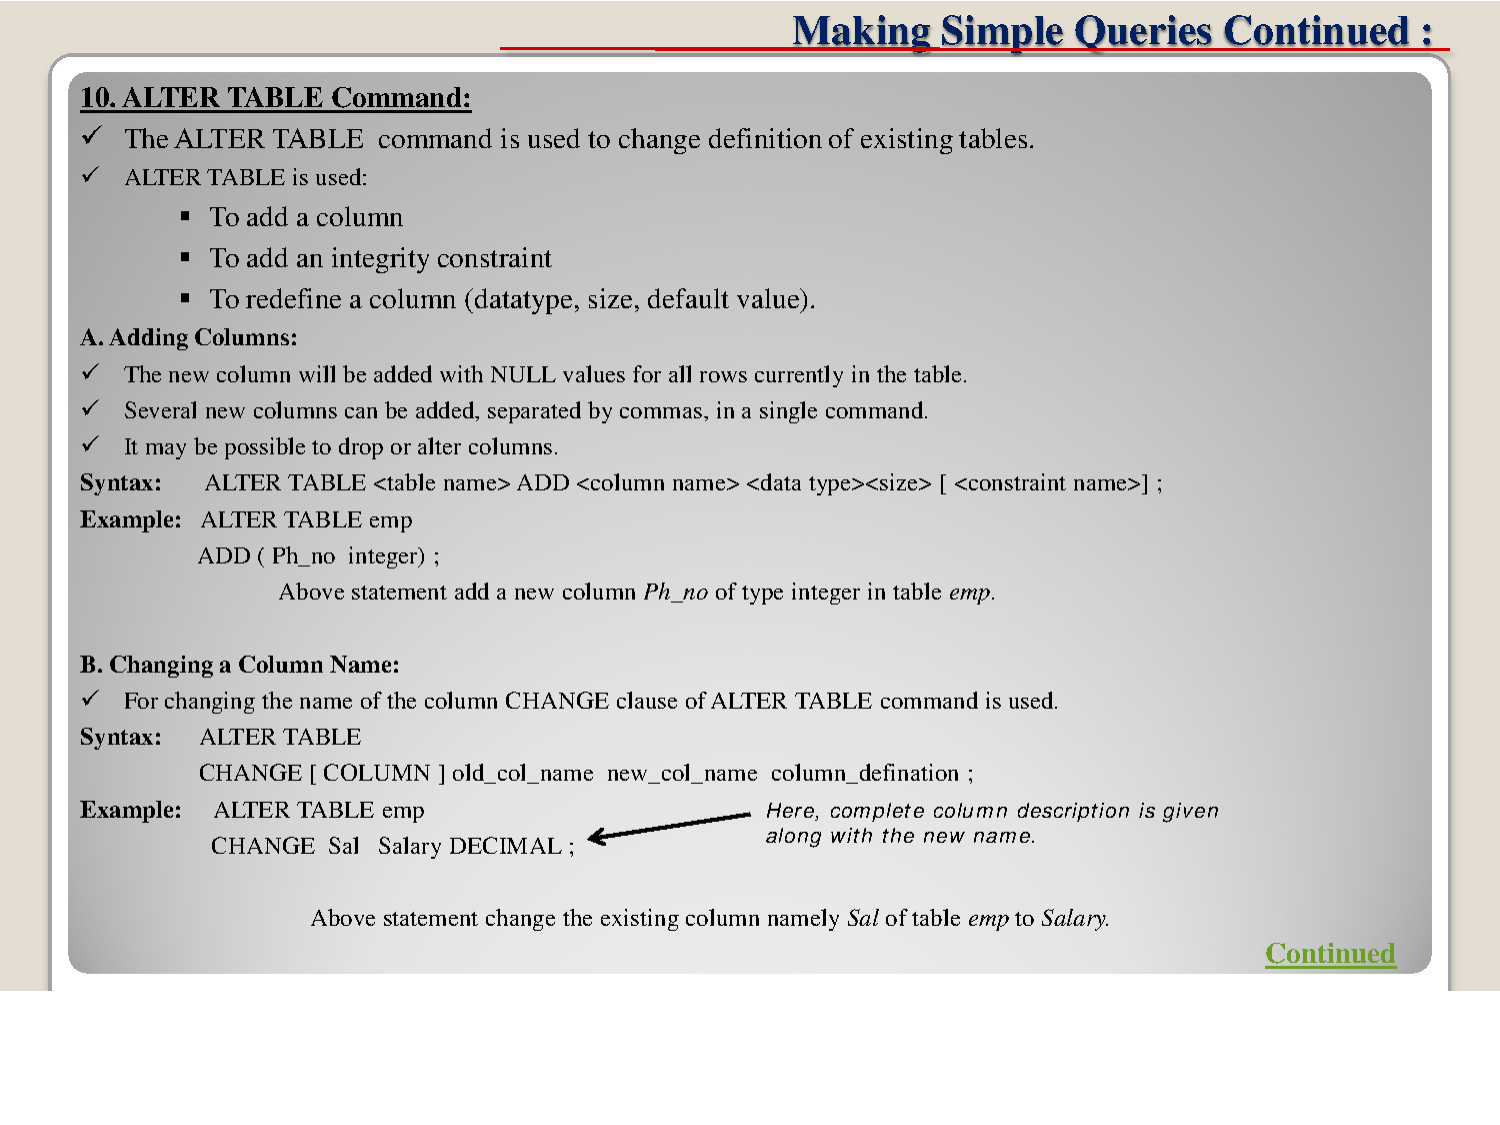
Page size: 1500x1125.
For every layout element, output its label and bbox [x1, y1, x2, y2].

picture [0, 1, 1500, 991]
